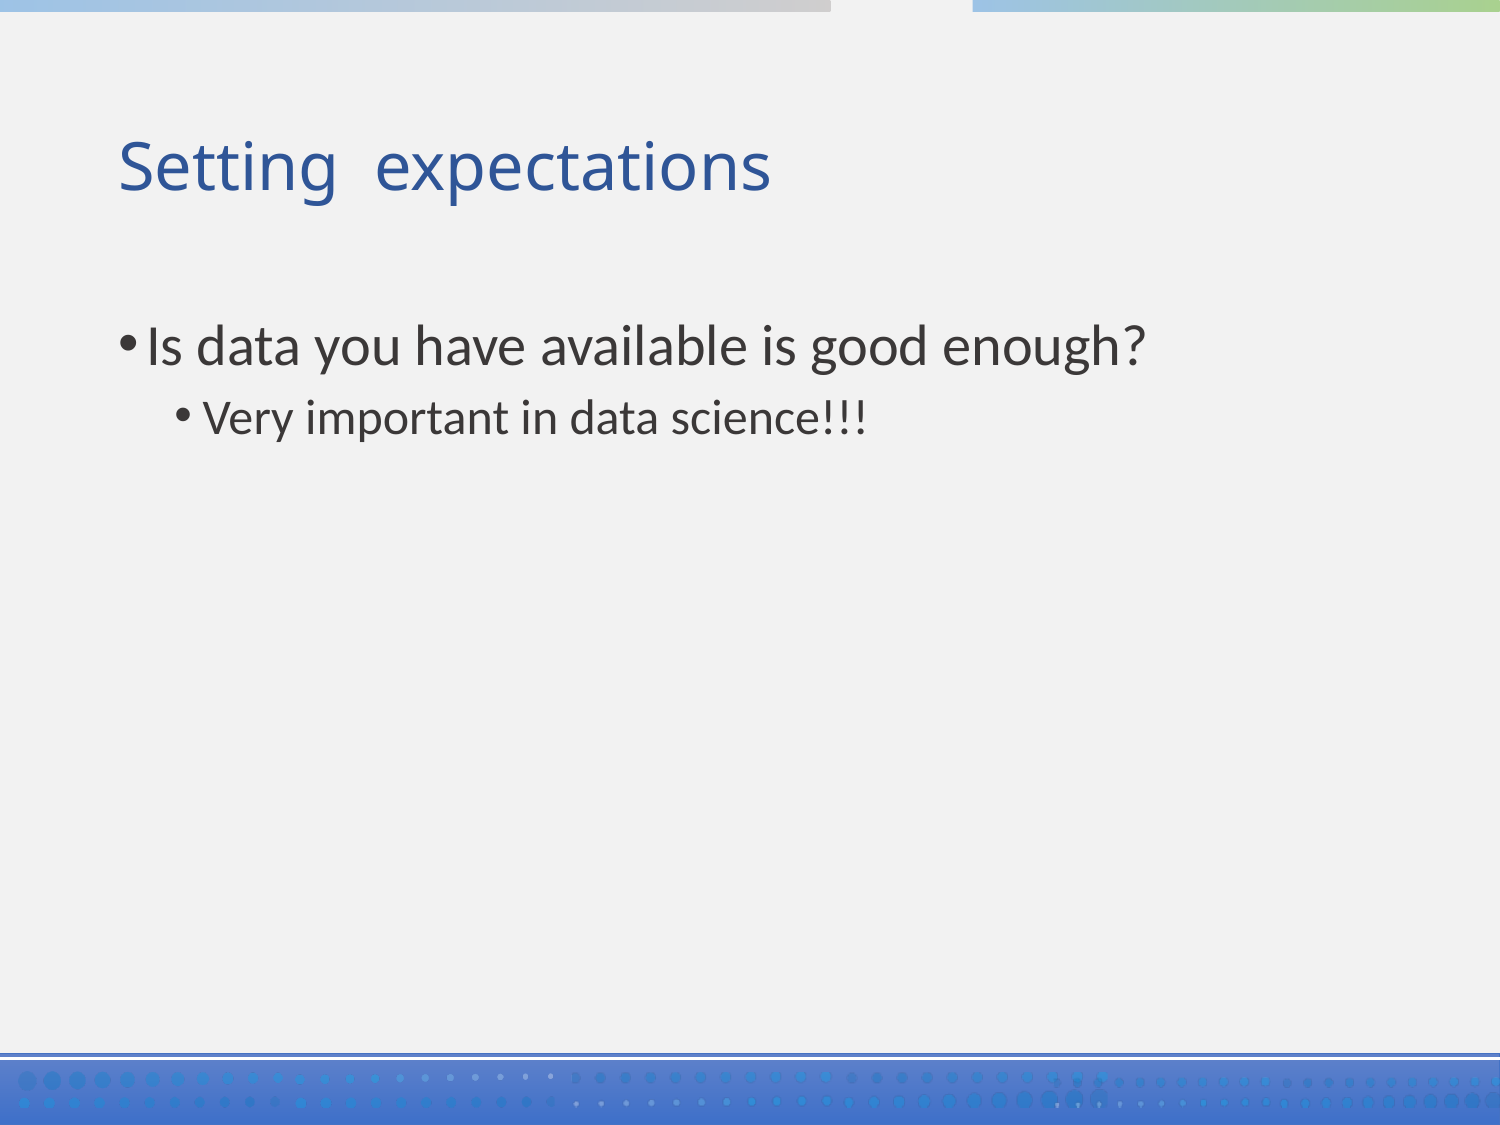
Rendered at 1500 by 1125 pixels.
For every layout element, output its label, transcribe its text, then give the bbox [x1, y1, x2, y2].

title Setting expectations [103, 59, 1397, 278]
list Is data you have available is good enough? Very important in data science!!! [103, 299, 1397, 1014]
